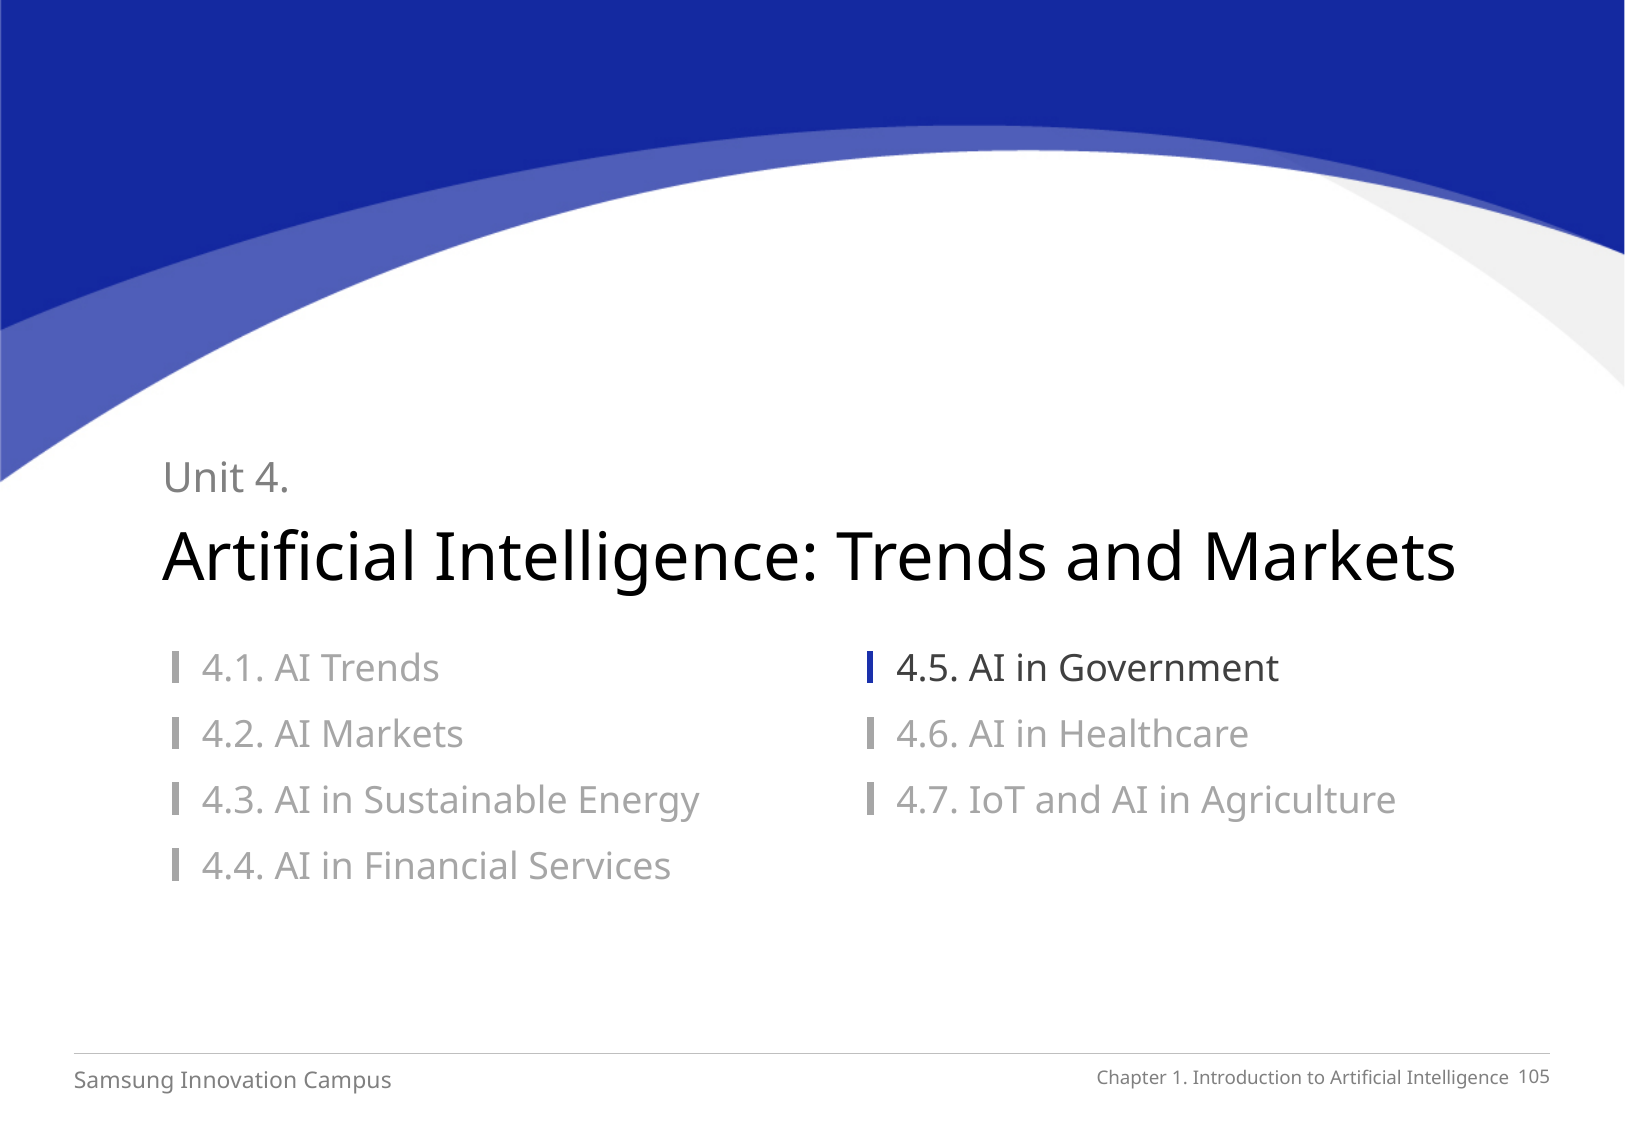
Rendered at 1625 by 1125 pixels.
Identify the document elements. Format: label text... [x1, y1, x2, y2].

text_box Unit 4. [161, 450, 1062, 502]
picture [0, 0, 1625, 1125]
text_box Artificial Intelligence: Trends and Markets [161, 513, 1625, 595]
text_box 4.1. AI Trends 4.2. AI Markets 4.3. AI in Sustainable Energy 4.4. AI in Financial Services 4.5. AI in Government 4.6. AI in Healthcare 4.7. IoT and AI in Agriculture [172, 643, 1533, 918]
